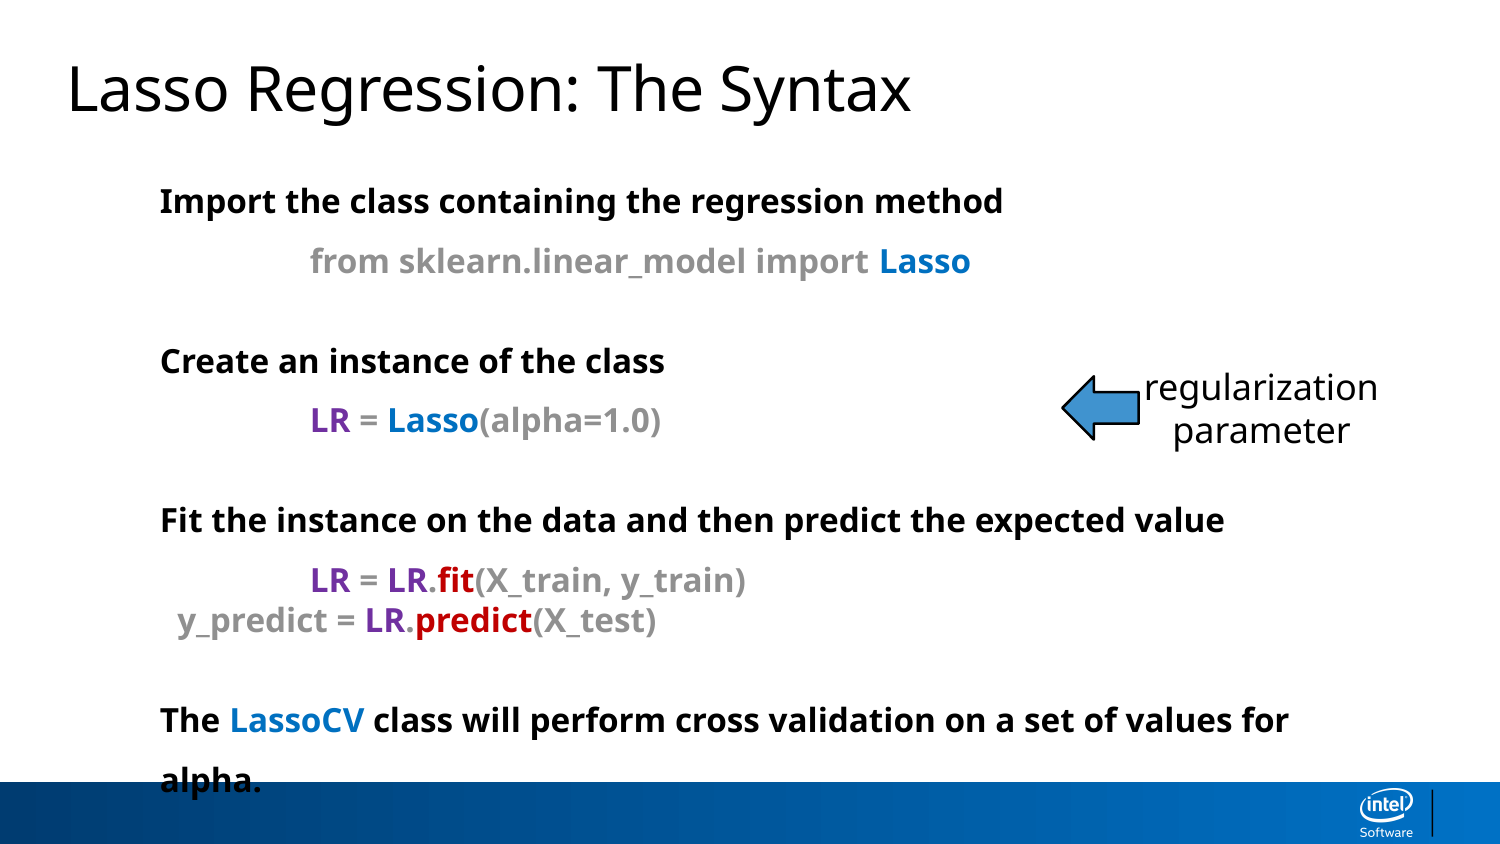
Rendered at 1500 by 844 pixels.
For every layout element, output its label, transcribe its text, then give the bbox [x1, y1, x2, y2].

picture [1370, 788, 1413, 837]
text_box Lasso Regression: The Syntax [65, 48, 1450, 125]
text_box [1062, 376, 1139, 440]
text_box regularization parameter [1127, 364, 1394, 452]
text_box Import the class containing the regression method from sklearn.linear_model import Lasso Create an instance of the class LR = Lasso(alpha=1.0) Fit the instance on the data and then predict the expected value LR = LR.fit(X_train, y_train) y_predict = LR.predict(X_test) The LassoCV class will perform cross validation on a set of values for alpha. [145, 152, 1370, 844]
